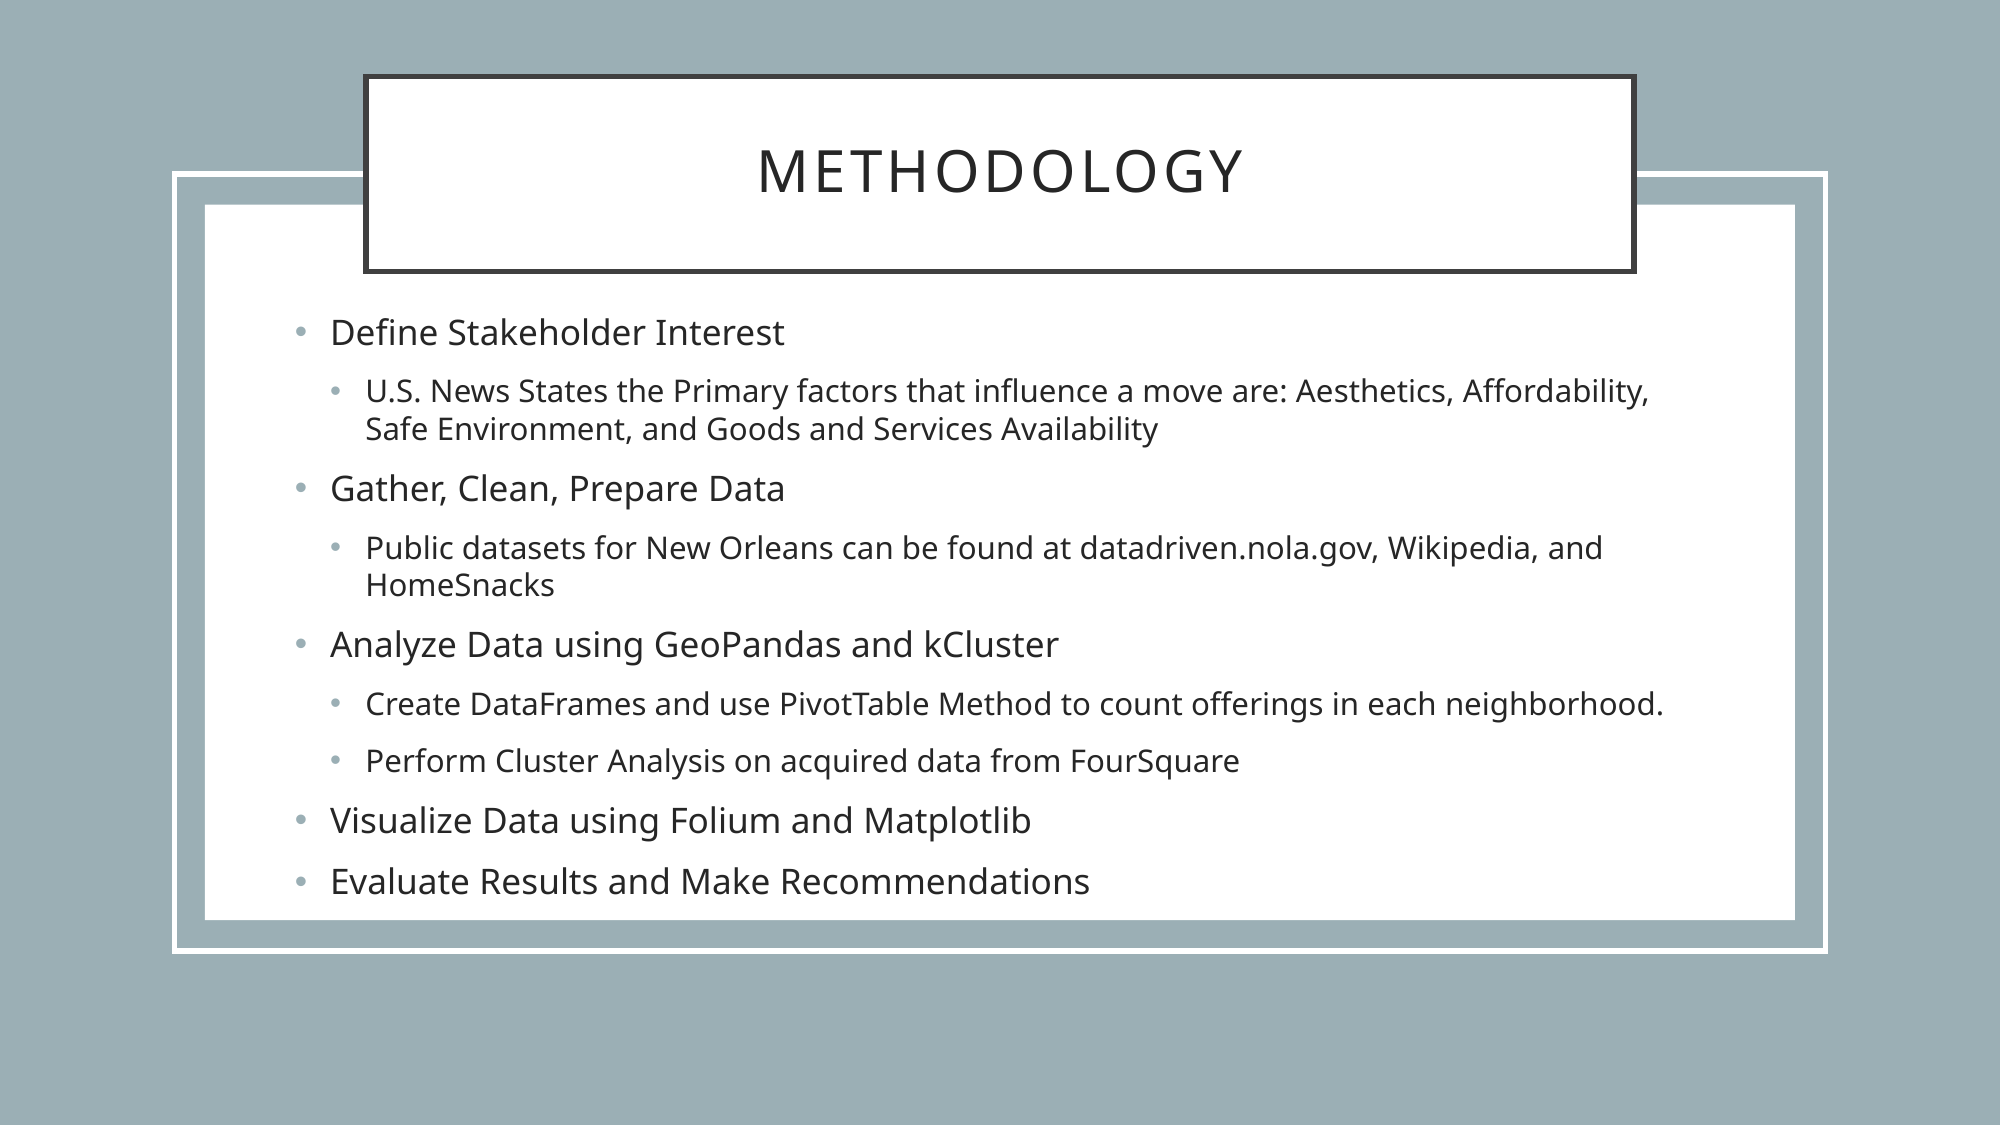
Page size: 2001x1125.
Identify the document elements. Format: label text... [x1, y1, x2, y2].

text_box [173, 173, 1827, 952]
list Define Stakeholder Interest U.S. News States the Primary factors that influence a move are: Aesthetics, Affordability, Safe Environment, and Goods and Services Availability Gather, Clean, Prepare Data Public datasets for New Orleans can be found at datadriven.nola.gov, Wikipedia, and HomeSnacks Analyze Data using GeoPandas and kCluster Create DataFrames and use PivotTable Method to count offerings in each neighborhood. Perform Cluster Analysis on acquired data from FourSquare Visualize Data using Folium and Matplotlib Evaluate Results and Make Recommendations [279, 302, 1721, 921]
text_box [0, 0, 2000, 1125]
title Methodology [363, 74, 1637, 274]
